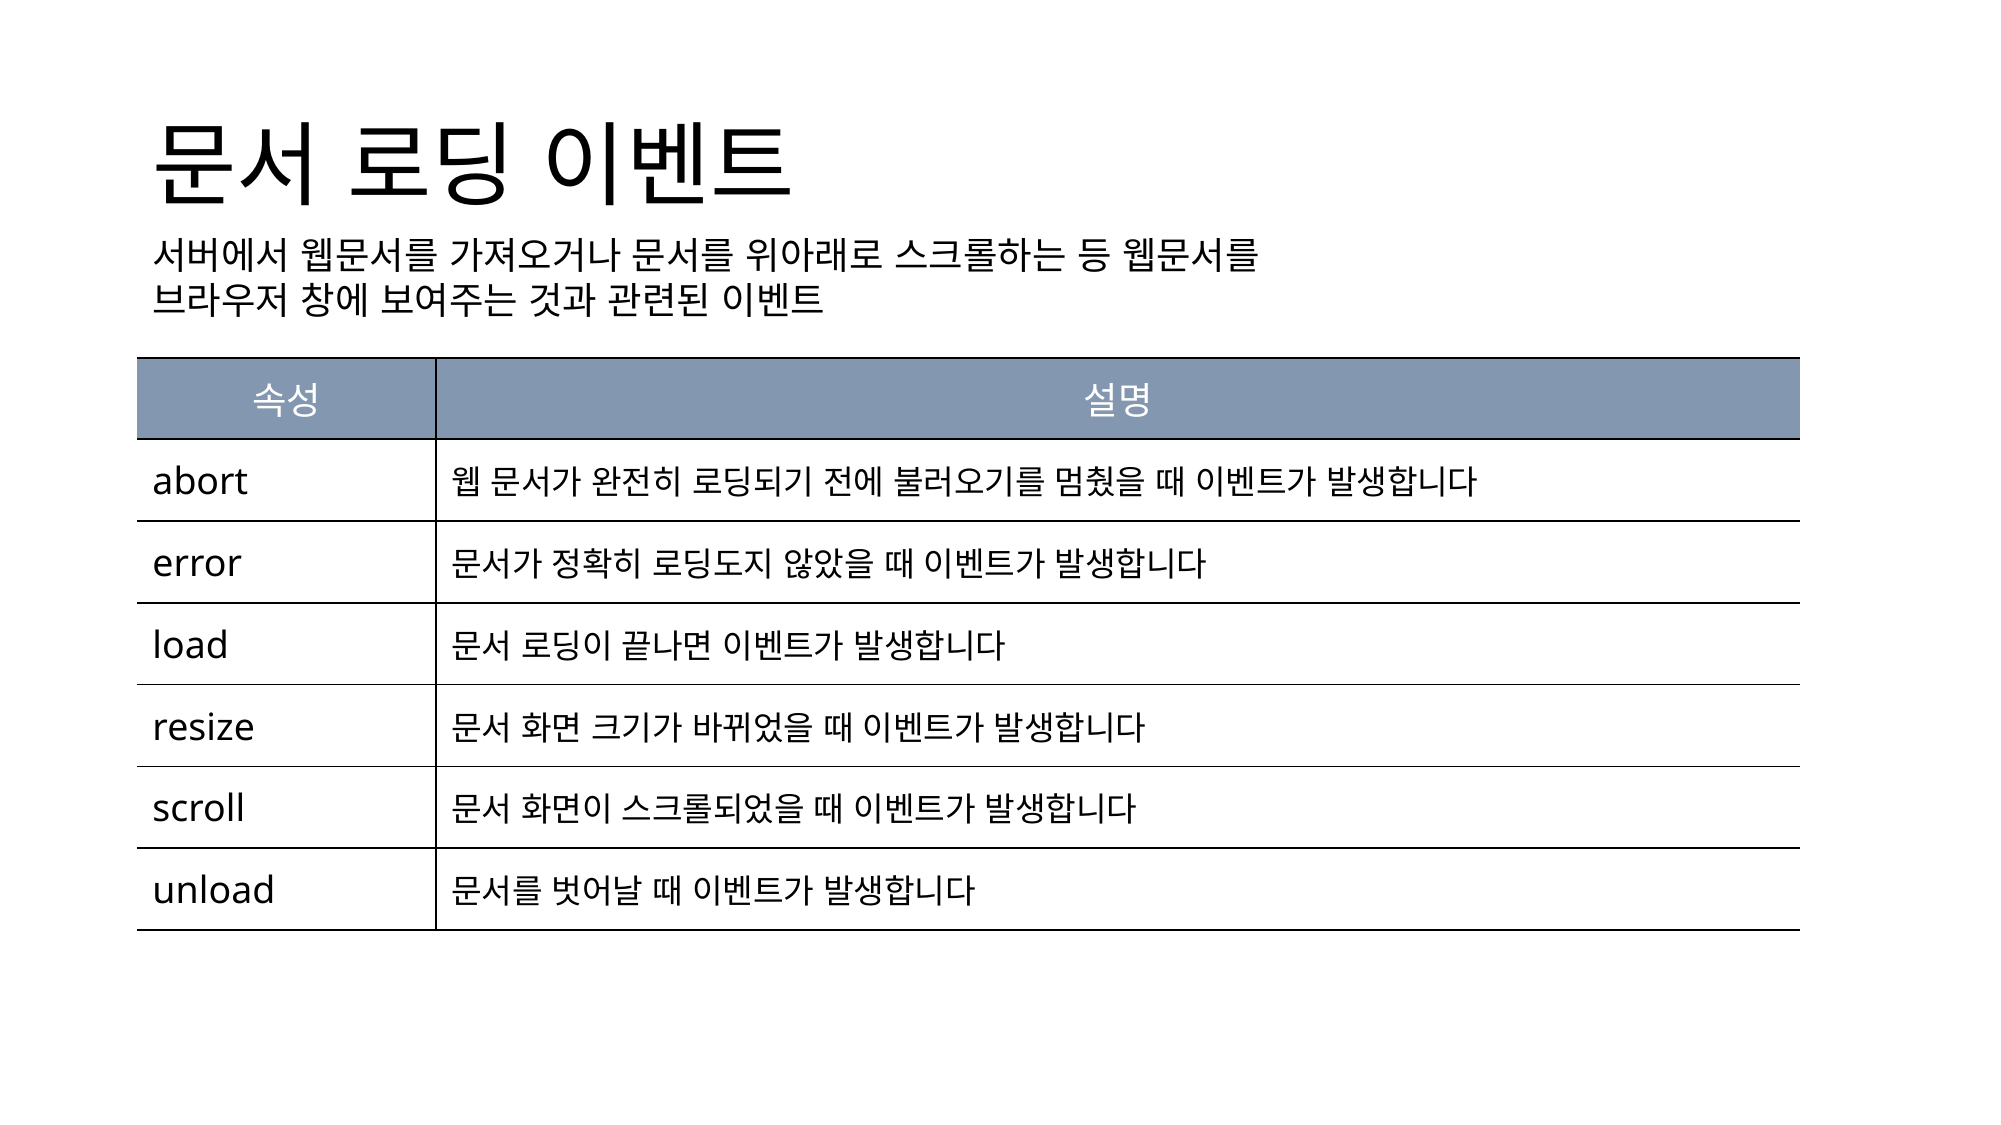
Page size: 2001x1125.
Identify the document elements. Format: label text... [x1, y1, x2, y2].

table_cell scroll [137, 767, 435, 847]
text_box 서버에서 웹문서를 가져오거나 문서를 위아래로 스크롤하는 등 웹문서를 브라우저 창에 보여주는 것과 관련된 이벤트 [137, 224, 1393, 329]
table_cell unload [137, 849, 435, 929]
table_cell 문서 화면이 스크롤되었을 때 이벤트가 발생합니다 [437, 767, 1800, 847]
table_cell 문서 화면 크기가 바뀌었을 때 이벤트가 발생합니다 [437, 685, 1800, 766]
table_header 속성 [137, 359, 435, 438]
table_cell 웹 문서가 완전히 로딩되기 전에 불러오기를 멈췄을 때 이벤트가 발생합니다 [437, 440, 1800, 520]
table_cell resize [137, 685, 435, 766]
title 문서 로딩 이벤트 [137, 59, 1863, 278]
table_cell abort [137, 440, 435, 520]
table_header 설명 [437, 359, 1800, 438]
table_cell error [137, 522, 435, 602]
table_cell load [137, 604, 435, 684]
table_cell 문서를 벗어날 때 이벤트가 발생합니다 [437, 849, 1800, 929]
table_cell 문서 로딩이 끝나면 이벤트가 발생합니다 [437, 604, 1800, 684]
table_cell 문서가 정확히 로딩도지 않았을 때 이벤트가 발생합니다 [437, 522, 1800, 602]
